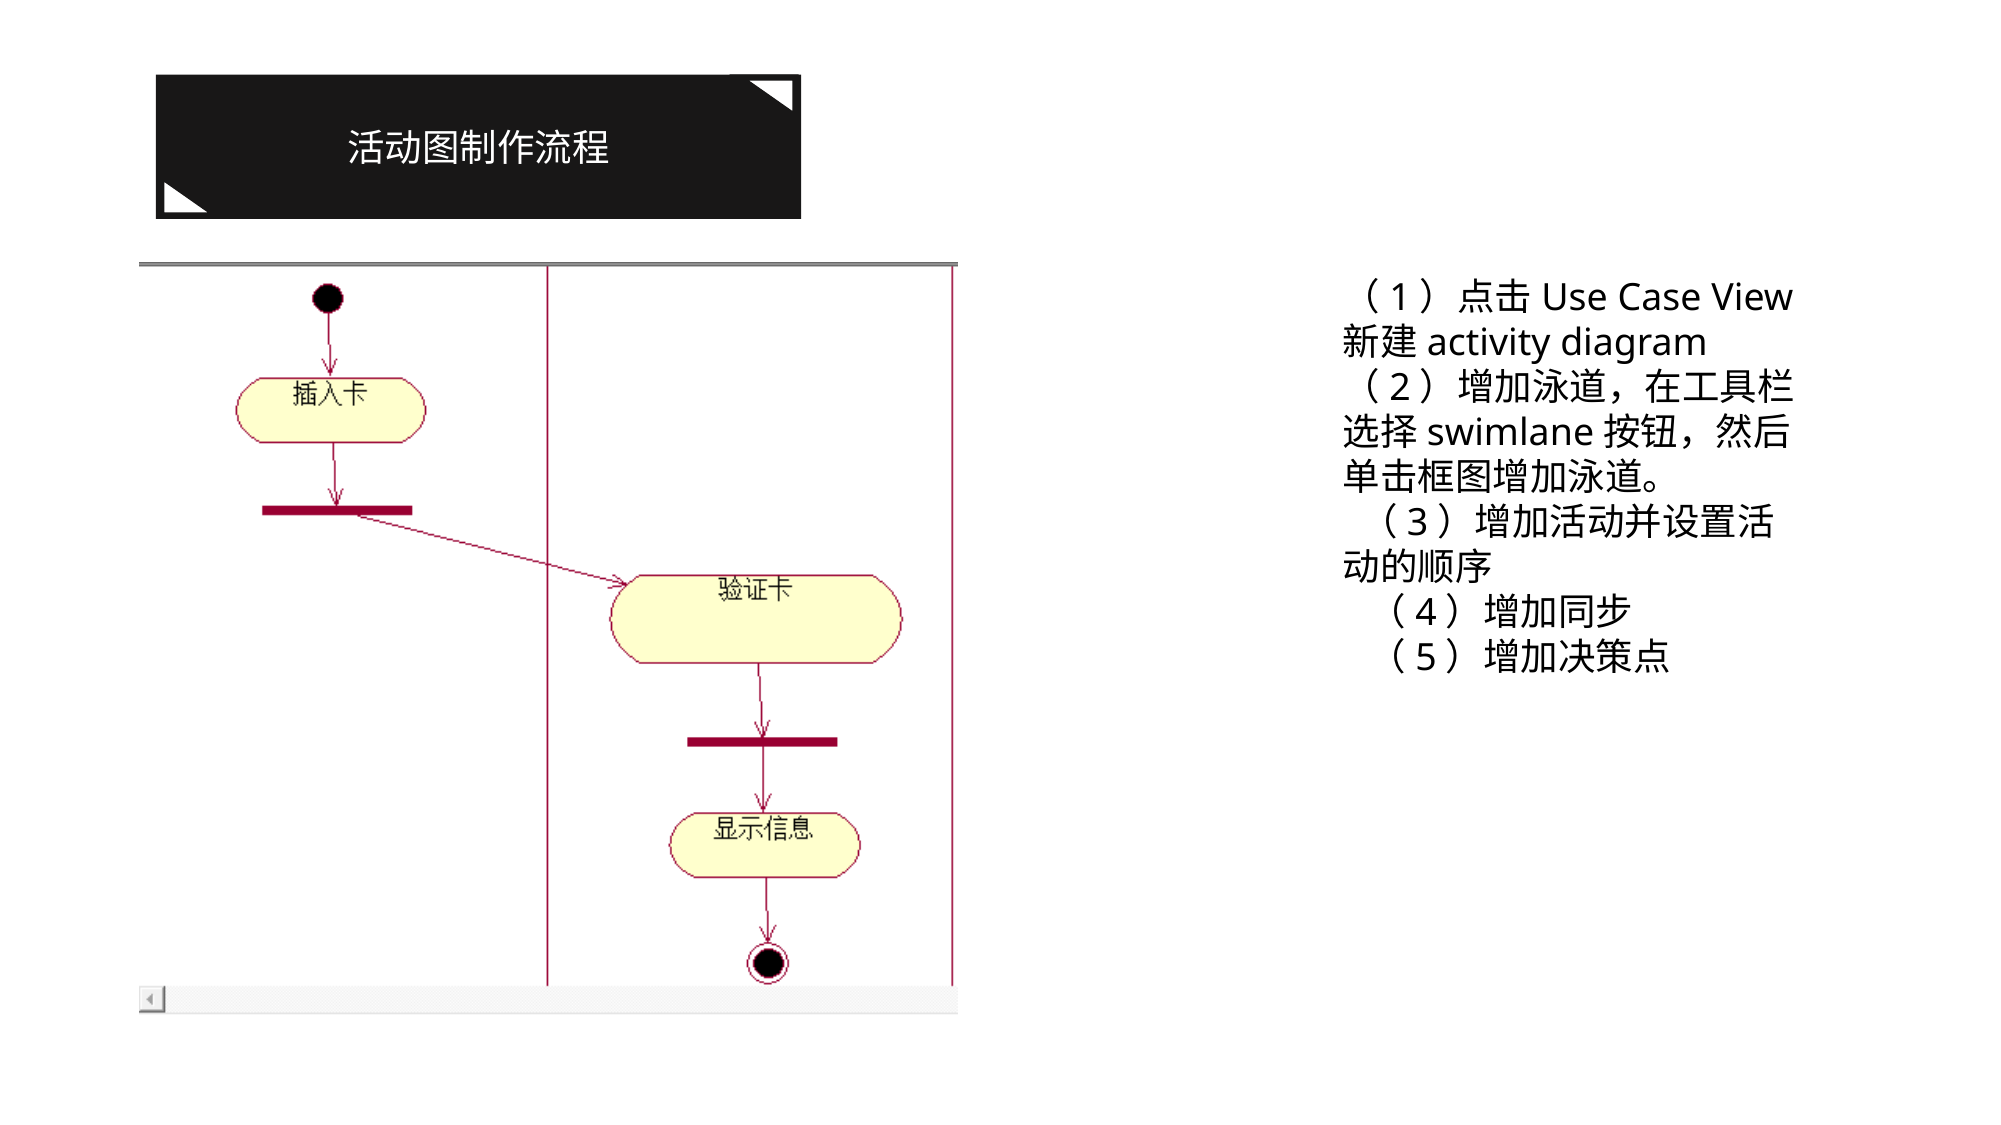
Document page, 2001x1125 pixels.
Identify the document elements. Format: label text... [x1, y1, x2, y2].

picture [138, 262, 958, 1016]
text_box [155, 74, 802, 219]
text_box （1）点击Use Case View 新建activity diagram （2）增加泳道，在工具栏选择swimlane按钮，然后单击框图增加泳道。 （3）增加活动并设置活动的顺序 （4）增加同步 （5）增加决策点 [1328, 265, 1815, 686]
